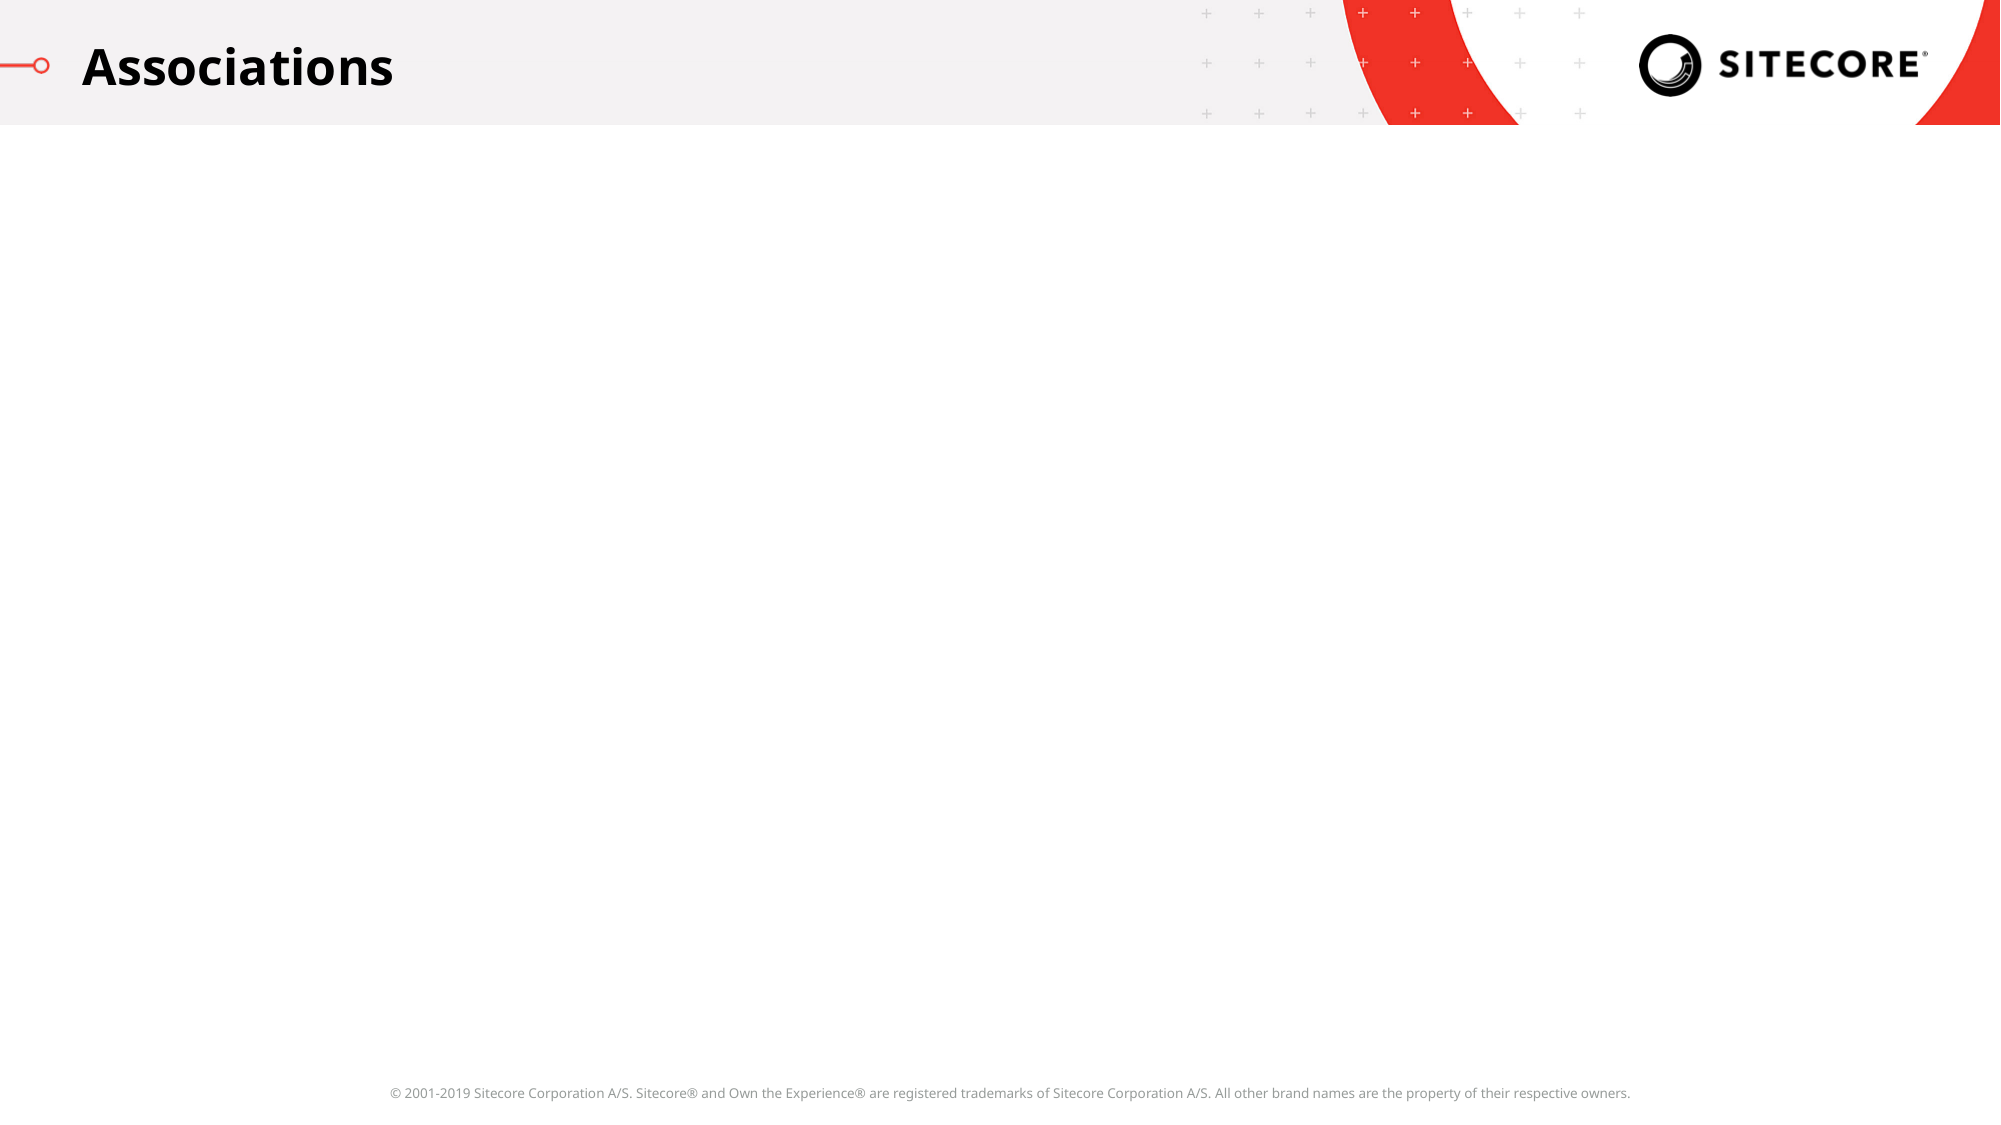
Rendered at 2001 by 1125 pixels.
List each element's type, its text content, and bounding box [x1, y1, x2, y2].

list Associations [68, 34, 1307, 101]
picture [0, 0, 2000, 125]
